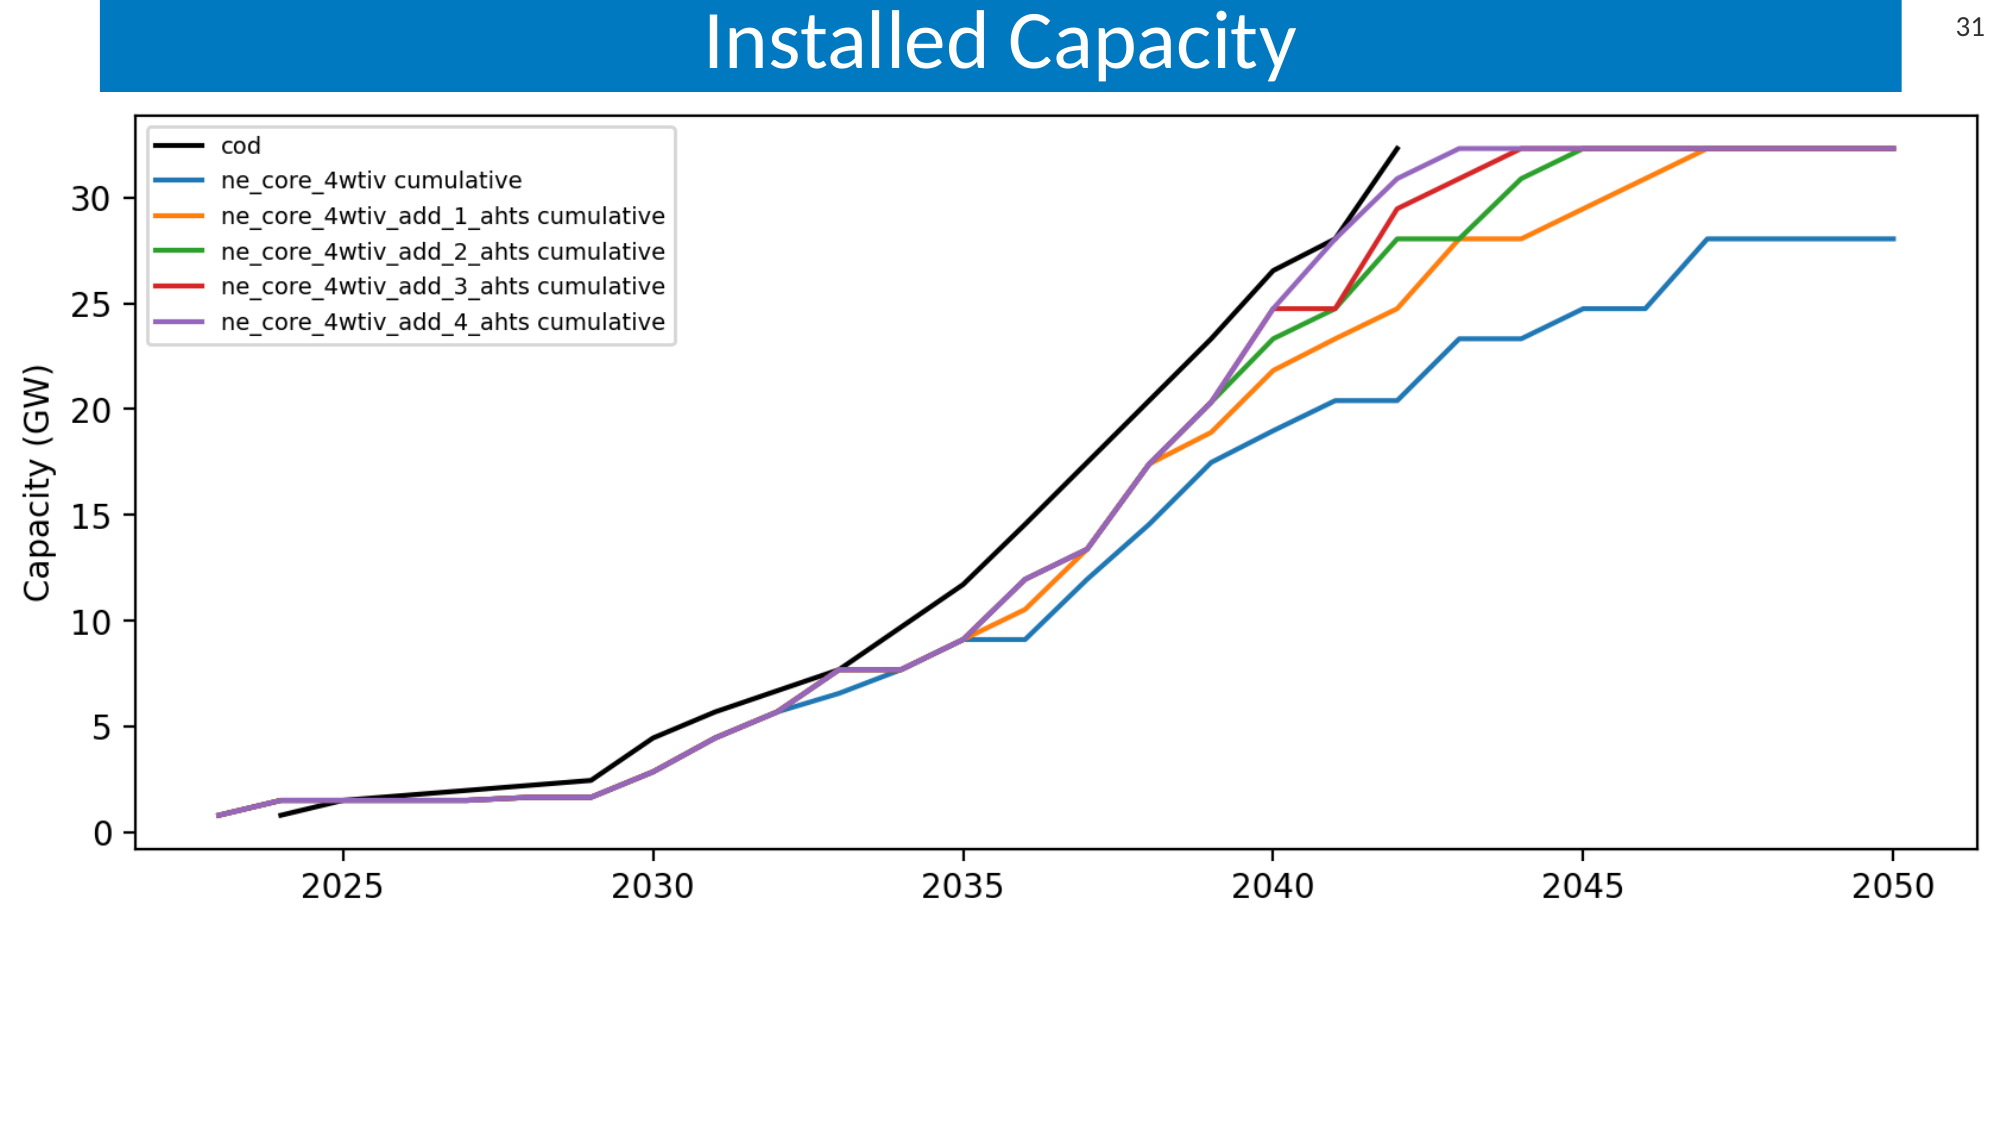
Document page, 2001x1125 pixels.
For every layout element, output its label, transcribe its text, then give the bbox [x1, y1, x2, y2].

title Installed Capacity [99, 0, 1902, 90]
picture [0, 92, 2000, 929]
